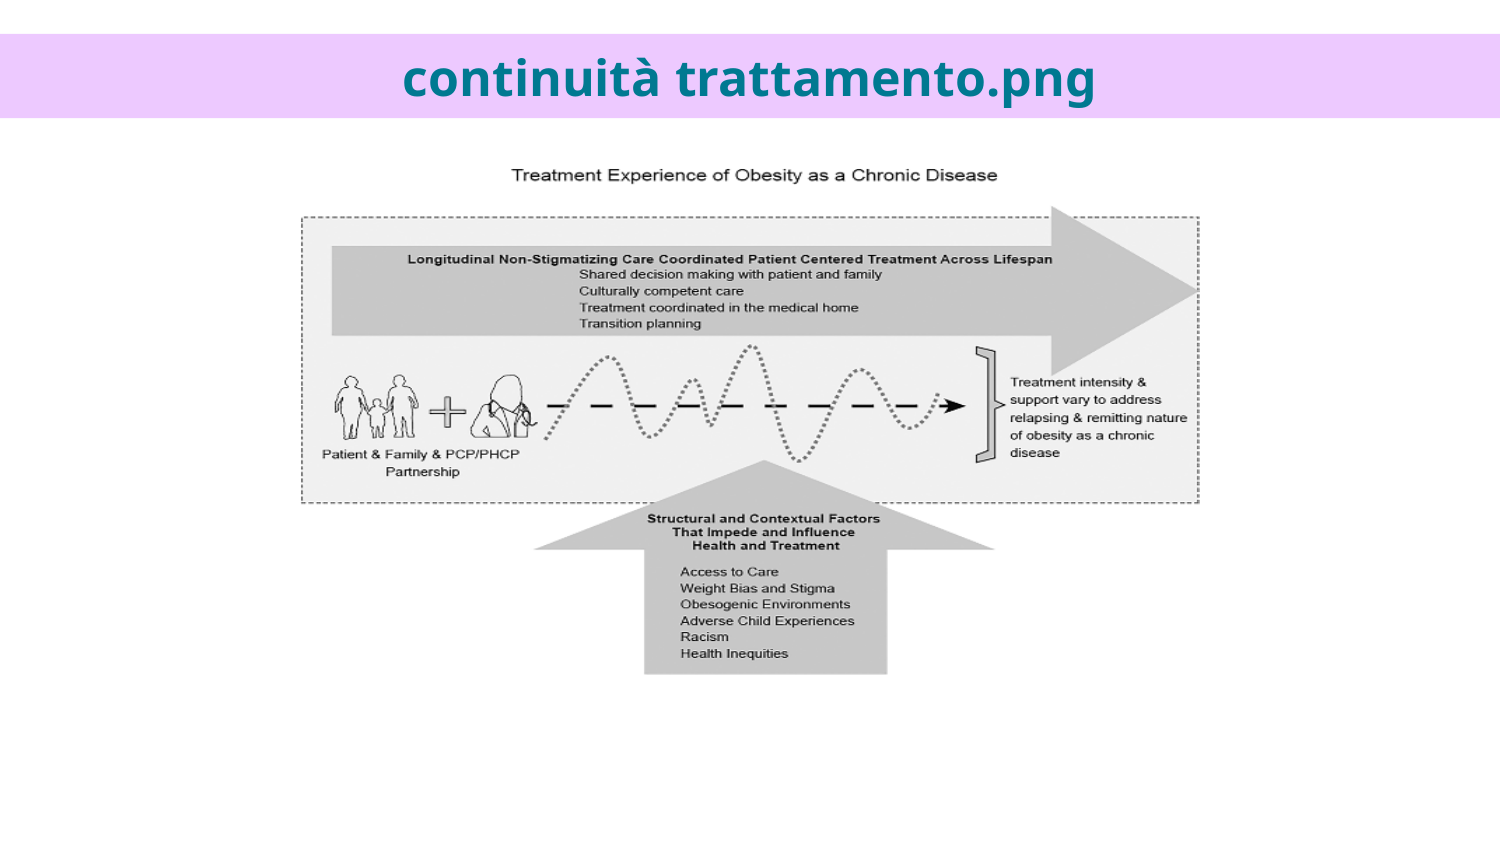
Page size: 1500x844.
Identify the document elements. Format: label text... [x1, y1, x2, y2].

picture [299, 168, 1200, 676]
text_box [0, 33, 1500, 119]
text_box continuità trattamento.png [74, 42, 1425, 110]
